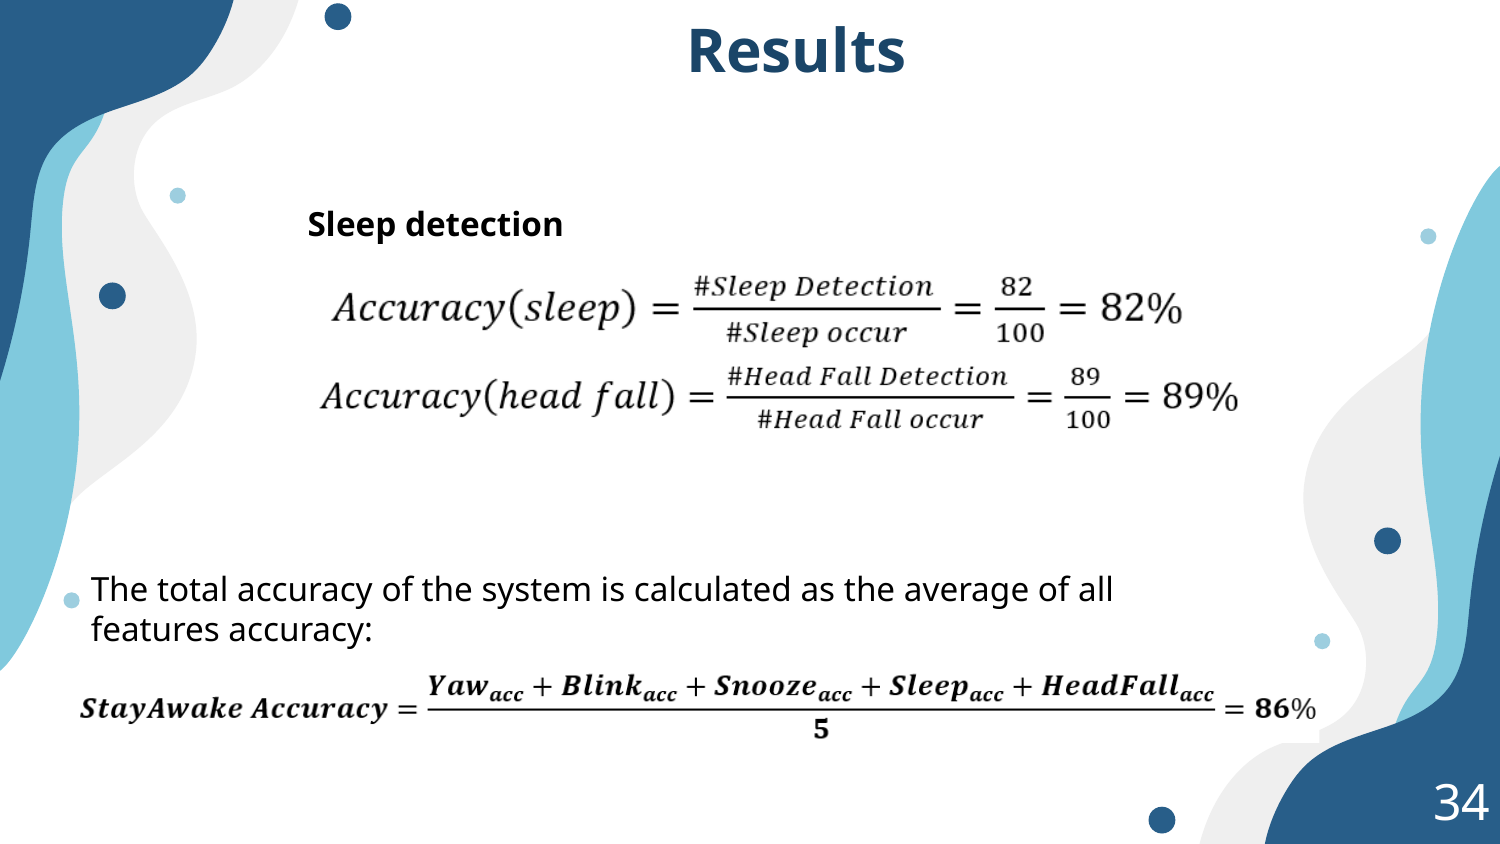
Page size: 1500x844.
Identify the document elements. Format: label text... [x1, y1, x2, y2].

text_box The total accuracy of the system is calculated as the average of all features accuracy: [75, 553, 1160, 670]
title Results [202, 0, 1391, 116]
picture [0, 264, 1454, 477]
text_box Sleep detection [292, 188, 588, 259]
picture [75, 671, 1320, 743]
text_box 34 [1408, 763, 1500, 838]
